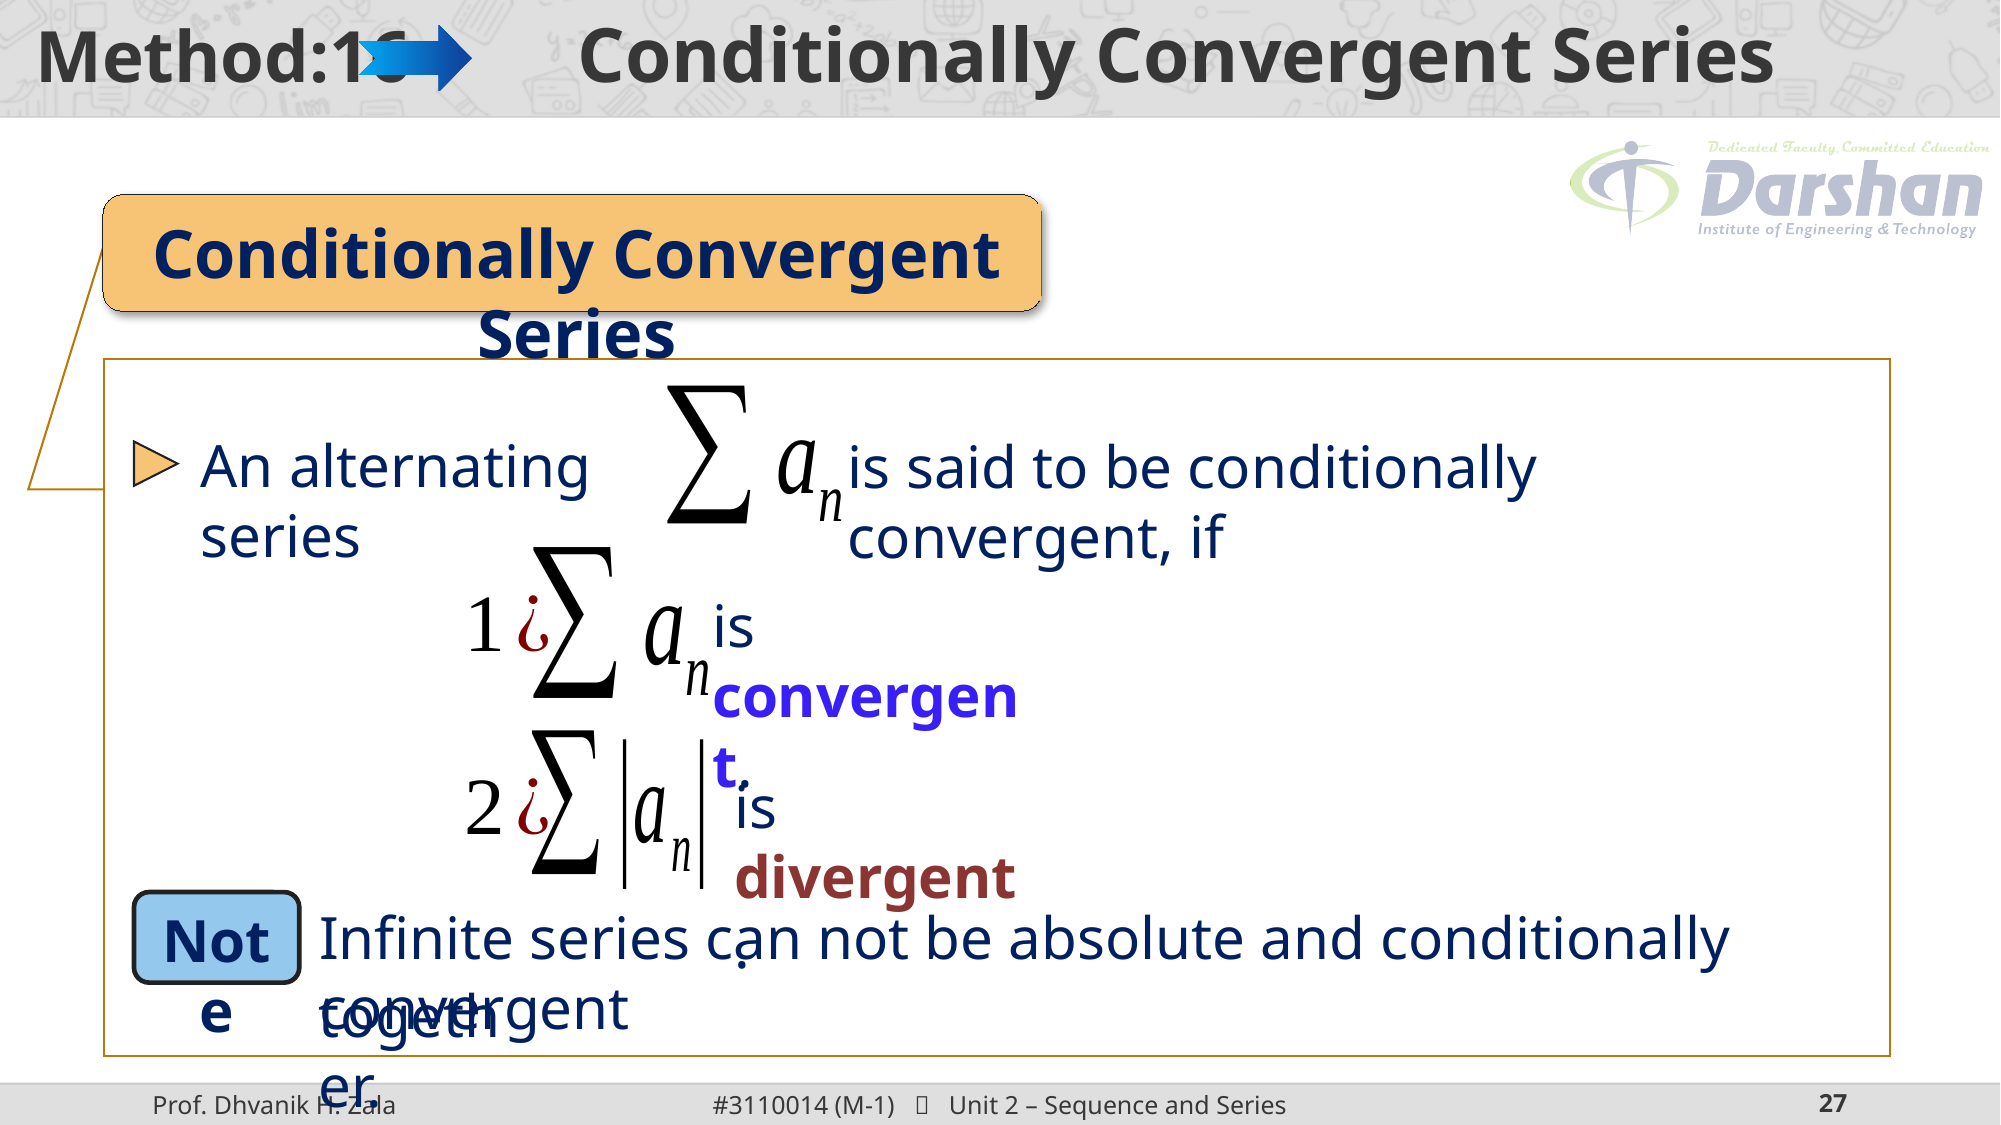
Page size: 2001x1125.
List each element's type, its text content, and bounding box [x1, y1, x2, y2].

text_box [464, 541, 1058, 713]
text_box Note [133, 892, 300, 983]
text_box [359, 25, 473, 92]
text_box Infinite series can not be absolute and conditionally convergent [304, 893, 1826, 985]
text_box [26, 253, 1891, 1057]
text_box is said to be conditionally convergent, if [832, 422, 1788, 513]
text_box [464, 724, 1042, 896]
title Method:16 Conditionally Convergent Series [0, 0, 2000, 117]
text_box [133, 422, 698, 509]
text_box together. [304, 971, 547, 1125]
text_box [102, 194, 1042, 312]
